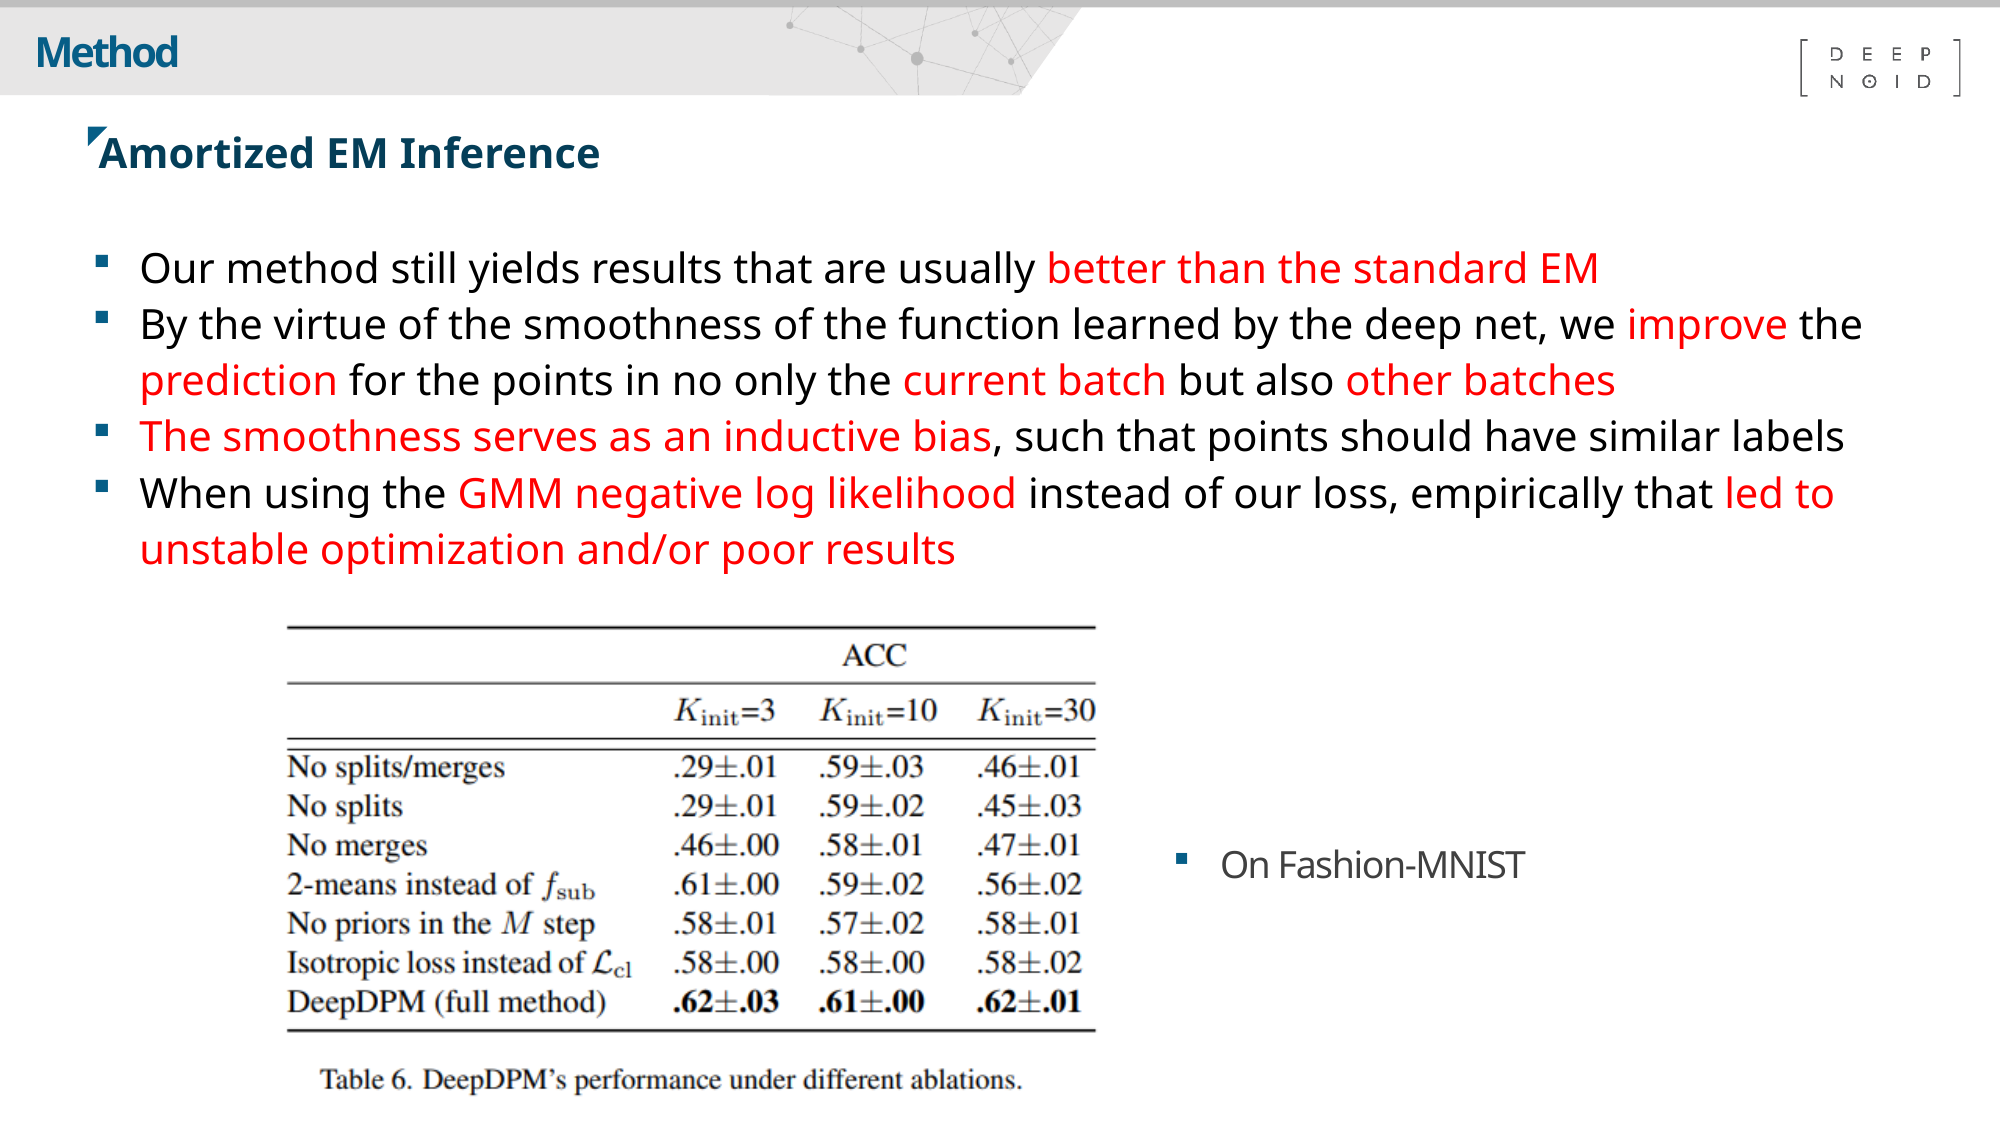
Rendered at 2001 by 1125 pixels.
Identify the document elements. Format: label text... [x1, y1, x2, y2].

text_box Amortized EM Inference [98, 122, 602, 178]
text_box Method [19, 23, 974, 119]
picture [744, 6, 1092, 132]
text_box Our method still yields results that are usually better than the standard EM By the virtue of the smoothness of the function learned by the deep net, we improve the prediction for the points in no only the current batch but also other batches The smoothness serves as an inductive bias, such that points should have similar labels When using the GMM negative log likelihood instead of our loss, empirically that led to unstable optimization and/or poor results [77, 227, 2000, 749]
text_box [86, 125, 110, 149]
picture [266, 605, 1113, 1111]
text_box On Fashion-MNIST [1158, 822, 1635, 894]
picture [1783, 19, 1977, 116]
